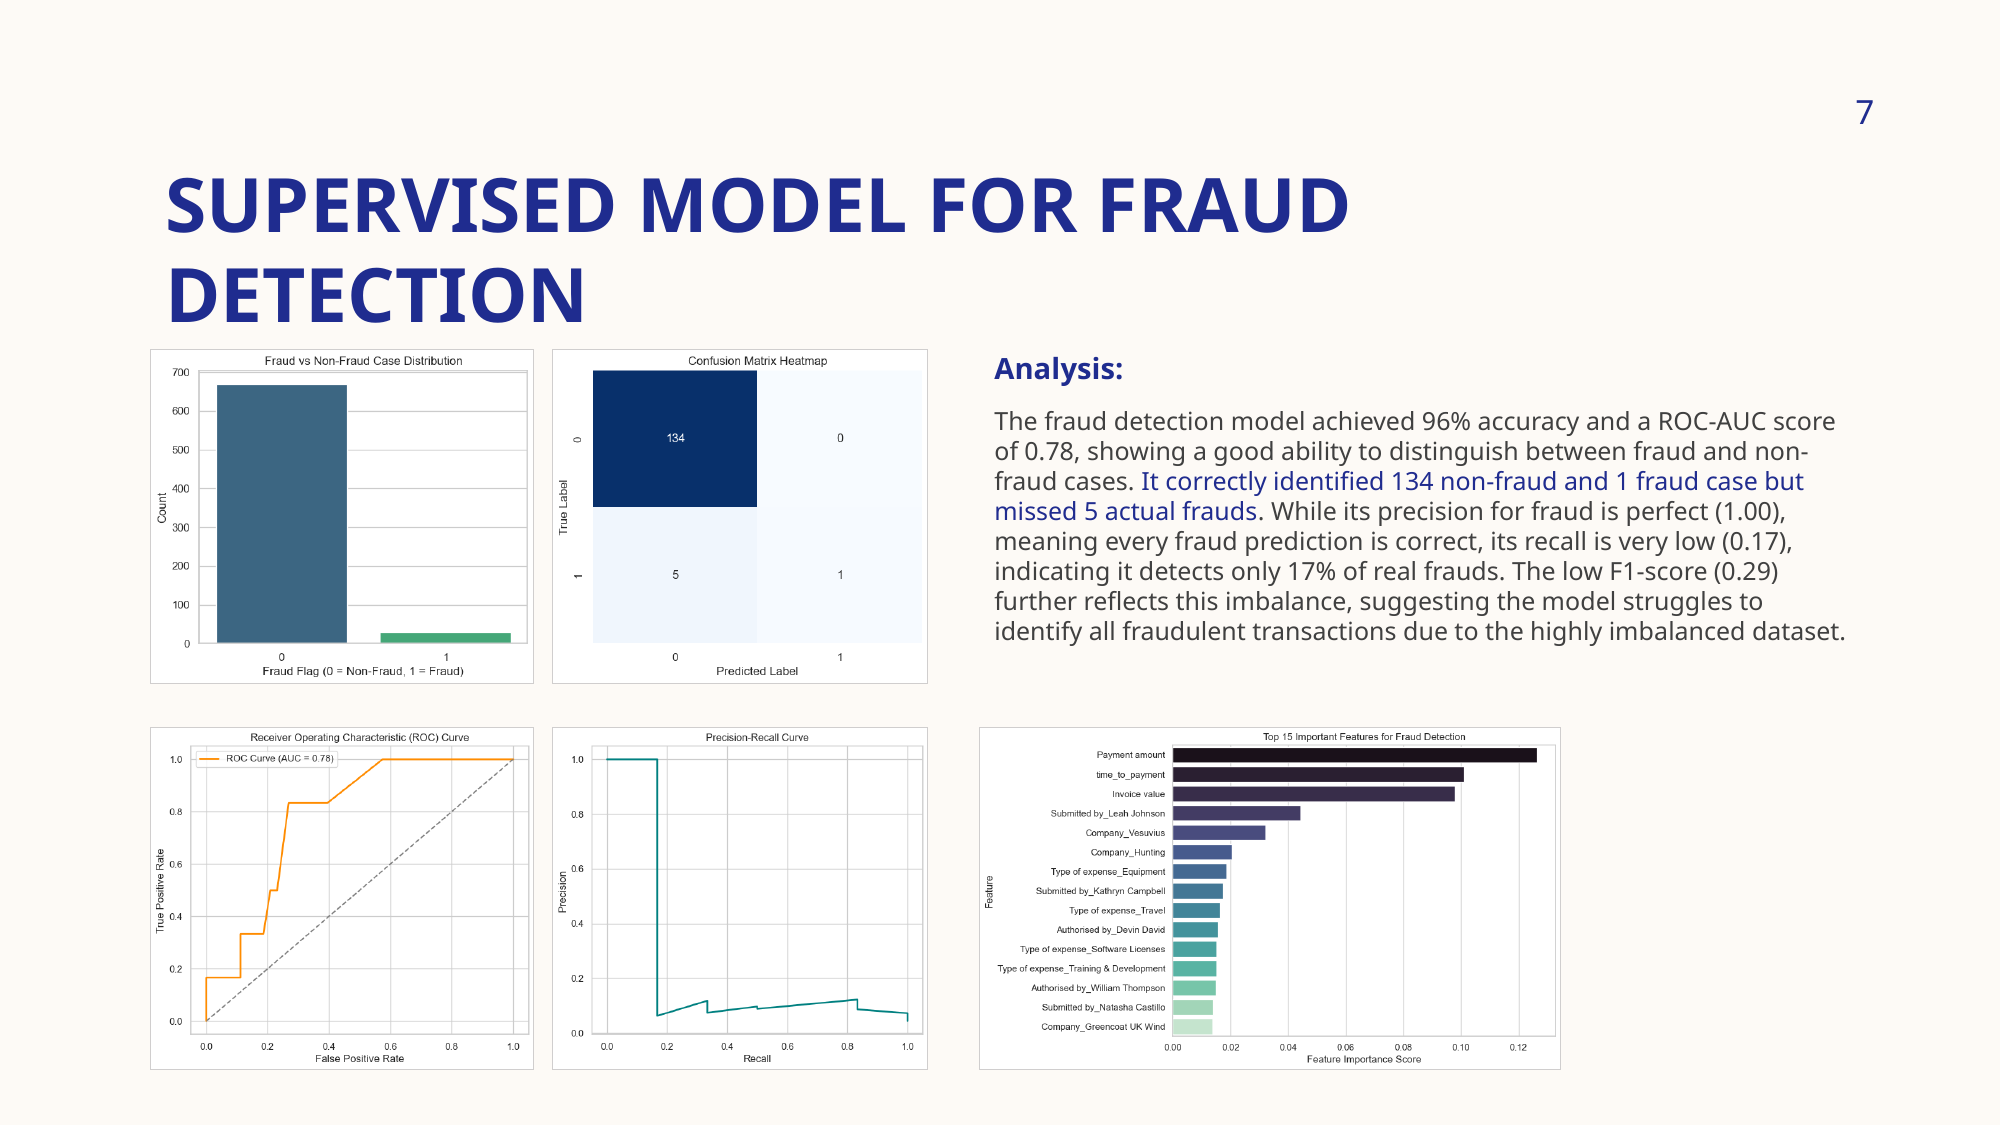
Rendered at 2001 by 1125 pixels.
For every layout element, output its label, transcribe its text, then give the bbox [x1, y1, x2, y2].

title Supervised Model for Fraud Detection [150, 136, 1429, 338]
slide_number 7 [1712, 75, 1875, 153]
picture [552, 727, 928, 1070]
list Analysis: The fraud detection model achieved 96% accuracy and a ROC-AUC score of 0.78, showing a good ability to distinguish between fraud and non-fraud cases. It correctly identified 134 non-fraud and 1 fraud case but missed 5 actual frauds. While its precision for fraud is perfect (1.00), meaning every fraud prediction is correct, its recall is very low (0.17), indicating it detects only 17% of real frauds. The low F1-score (0.29) further reflects this imbalance, suggesting the model struggles to identify all fraudulent transactions due to the highly imbalanced dataset. [979, 349, 1875, 692]
picture [149, 349, 534, 684]
picture [979, 727, 1561, 1070]
picture [149, 727, 534, 1070]
picture [552, 349, 928, 684]
